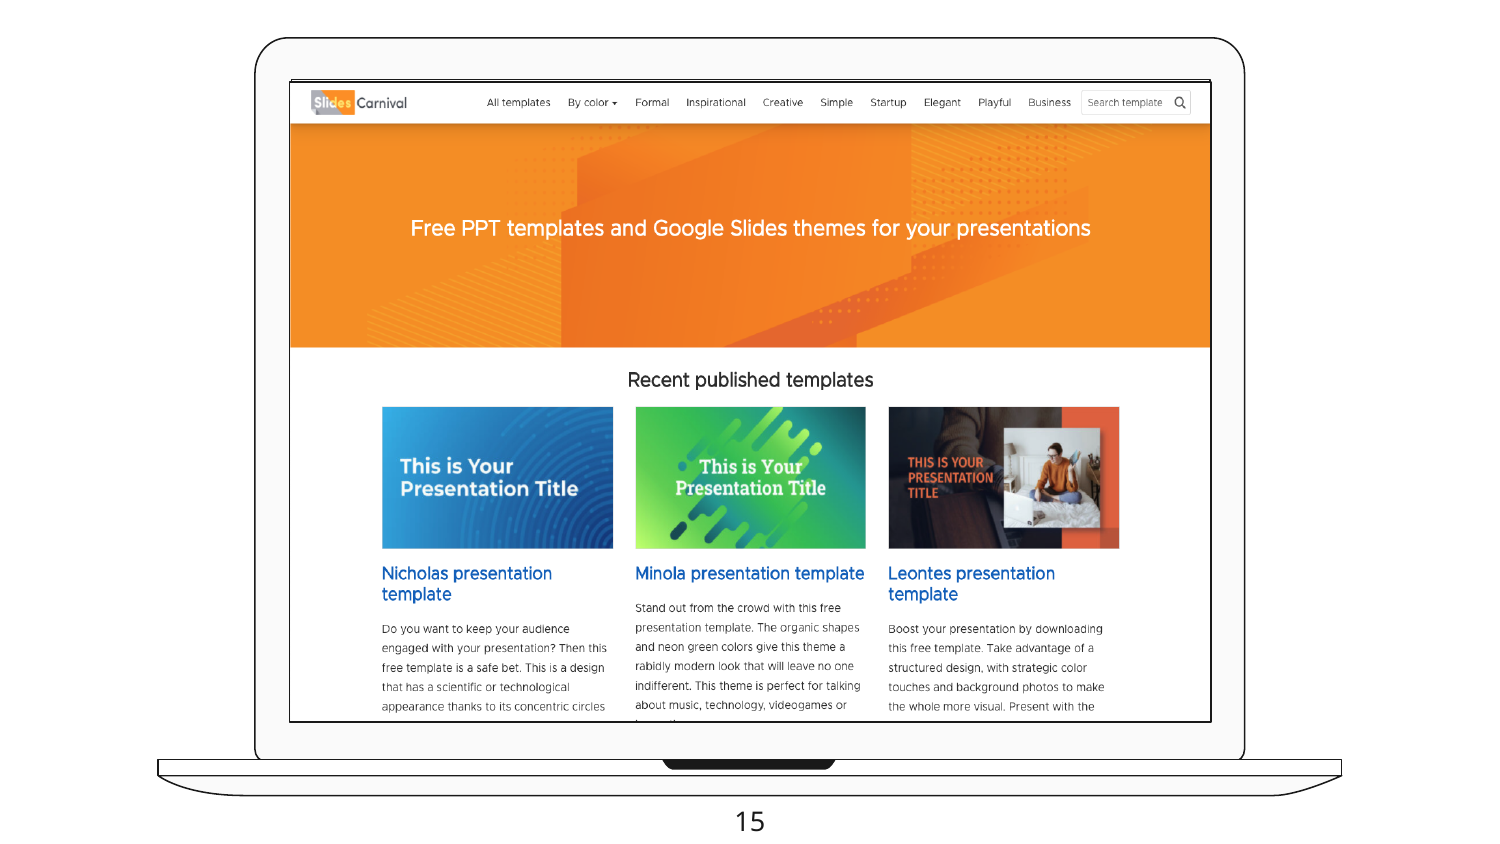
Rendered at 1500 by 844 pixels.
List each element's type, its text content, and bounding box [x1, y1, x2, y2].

slide_number 15 [0, 789, 1500, 844]
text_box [157, 37, 1342, 796]
